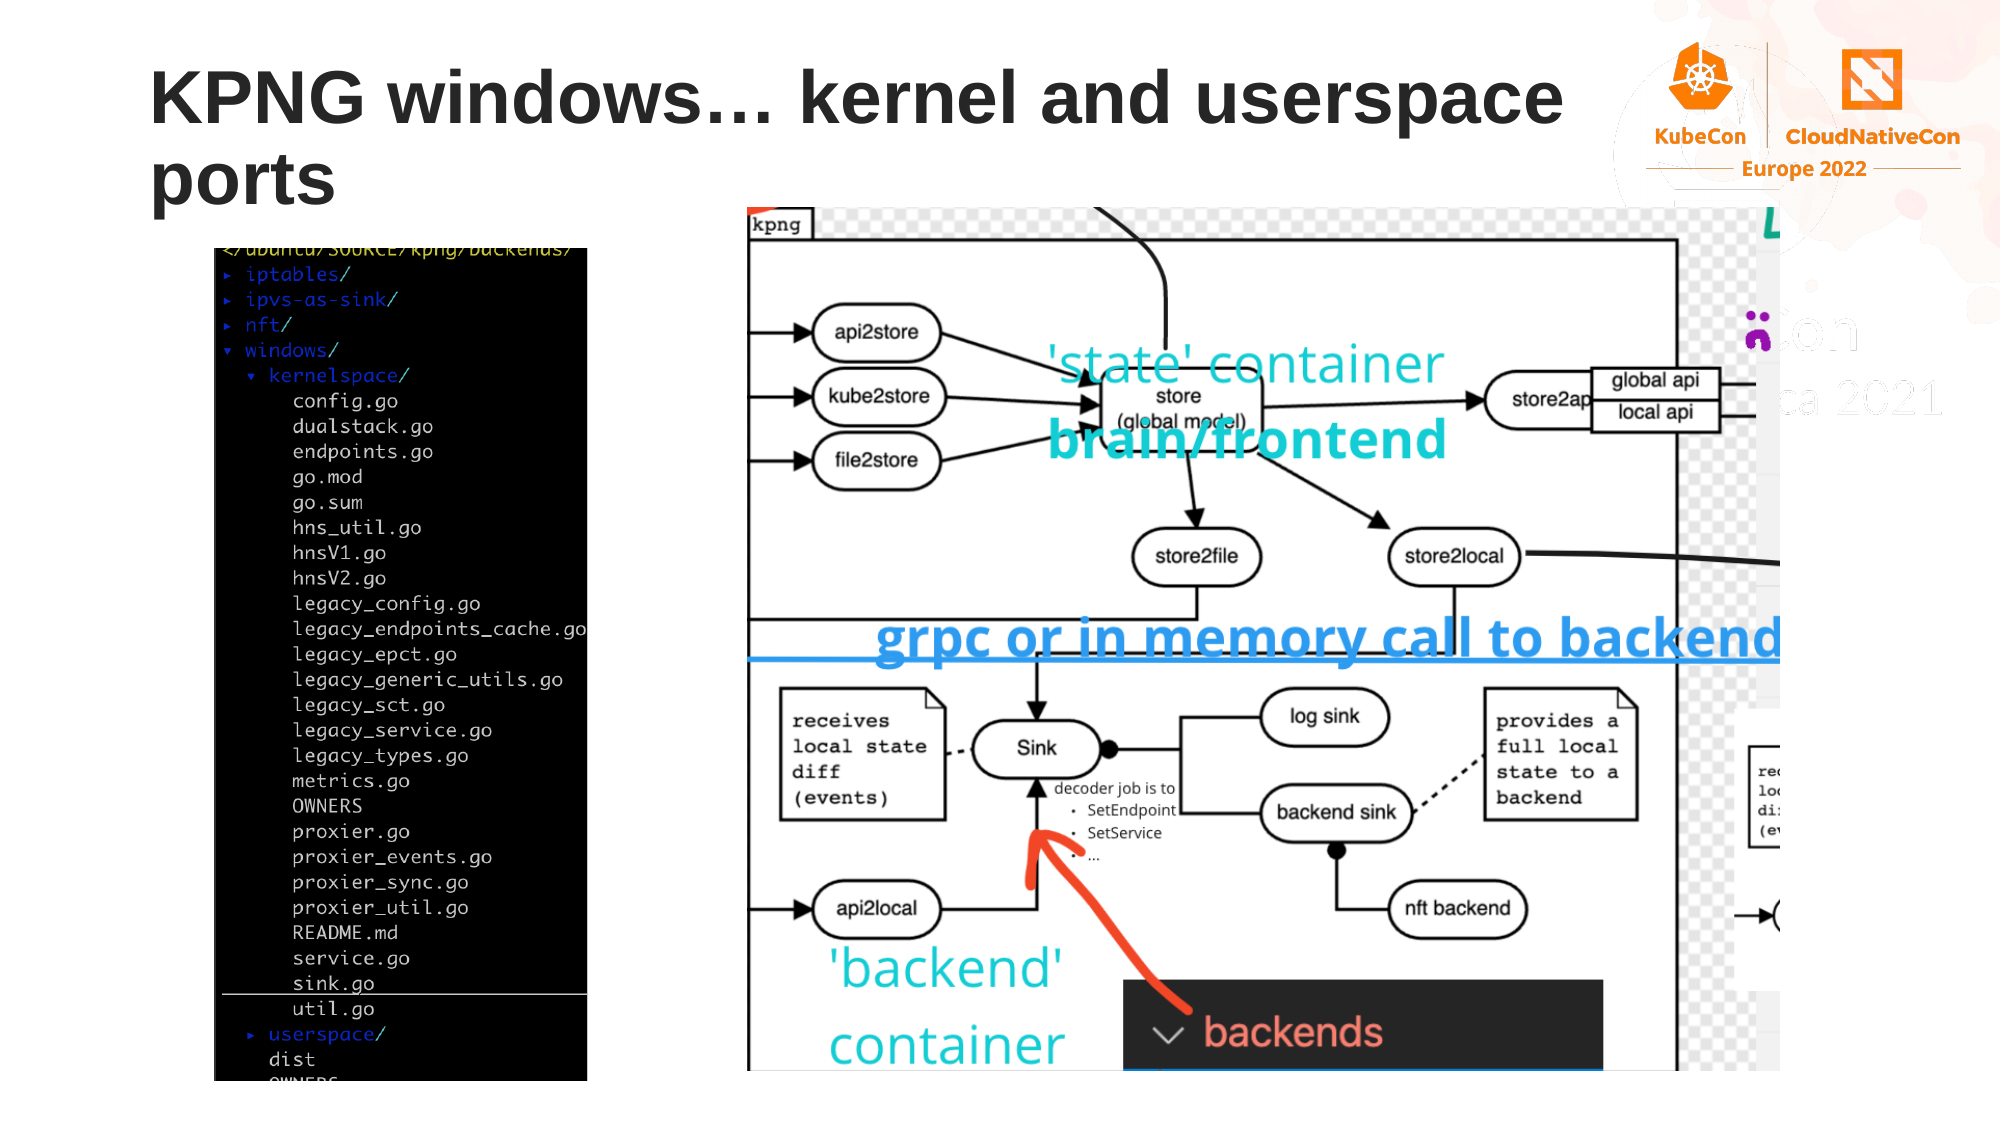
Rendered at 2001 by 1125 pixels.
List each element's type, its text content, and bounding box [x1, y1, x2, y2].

text_box KPNG windows… kernel and userspace ports [134, 31, 1631, 249]
picture [214, 248, 588, 1081]
picture [747, 0, 2000, 1071]
